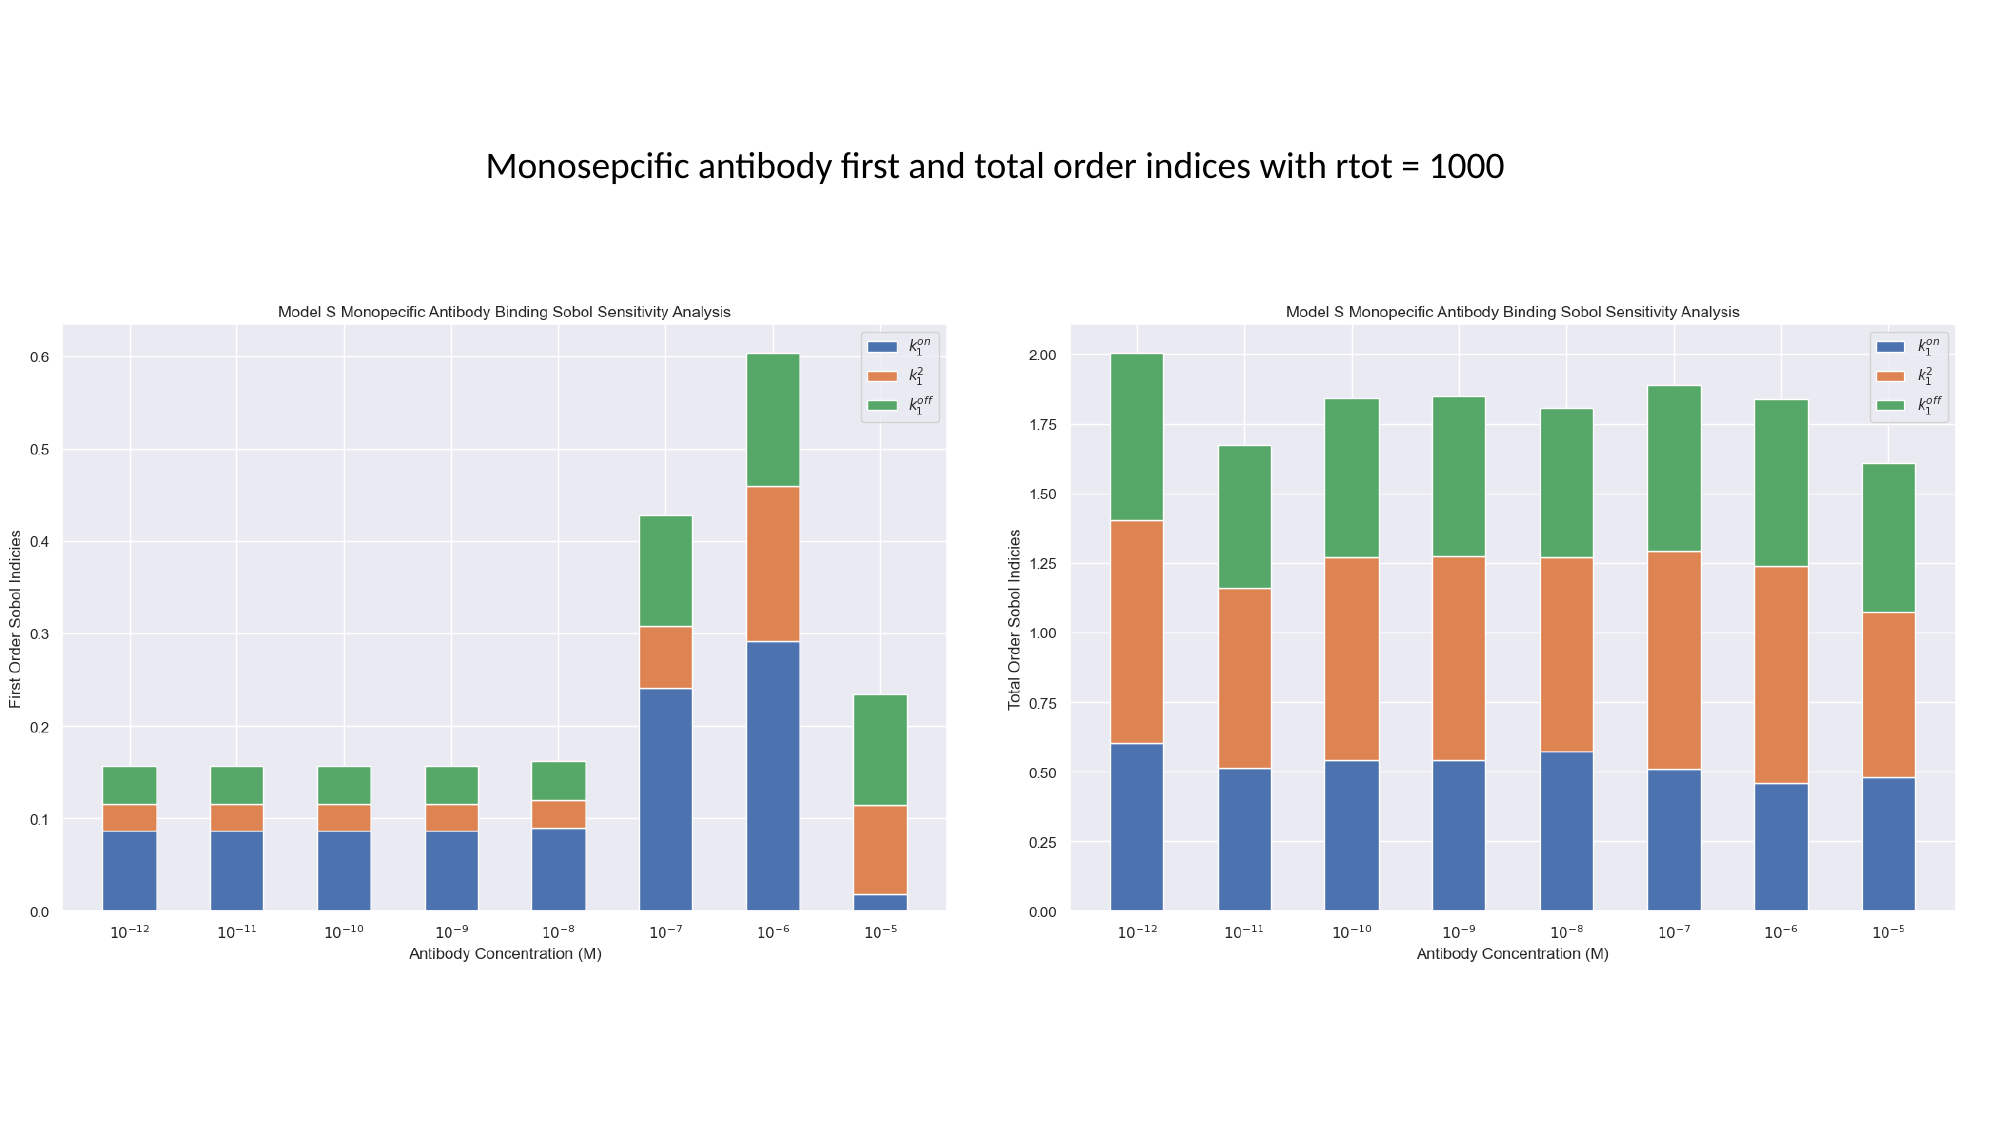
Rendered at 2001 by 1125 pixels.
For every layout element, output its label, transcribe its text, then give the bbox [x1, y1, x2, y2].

text_box Monosepcific antibody first and total order indices with rtot = 1000 [470, 133, 1529, 194]
picture [0, 296, 956, 970]
picture [999, 296, 1964, 970]
